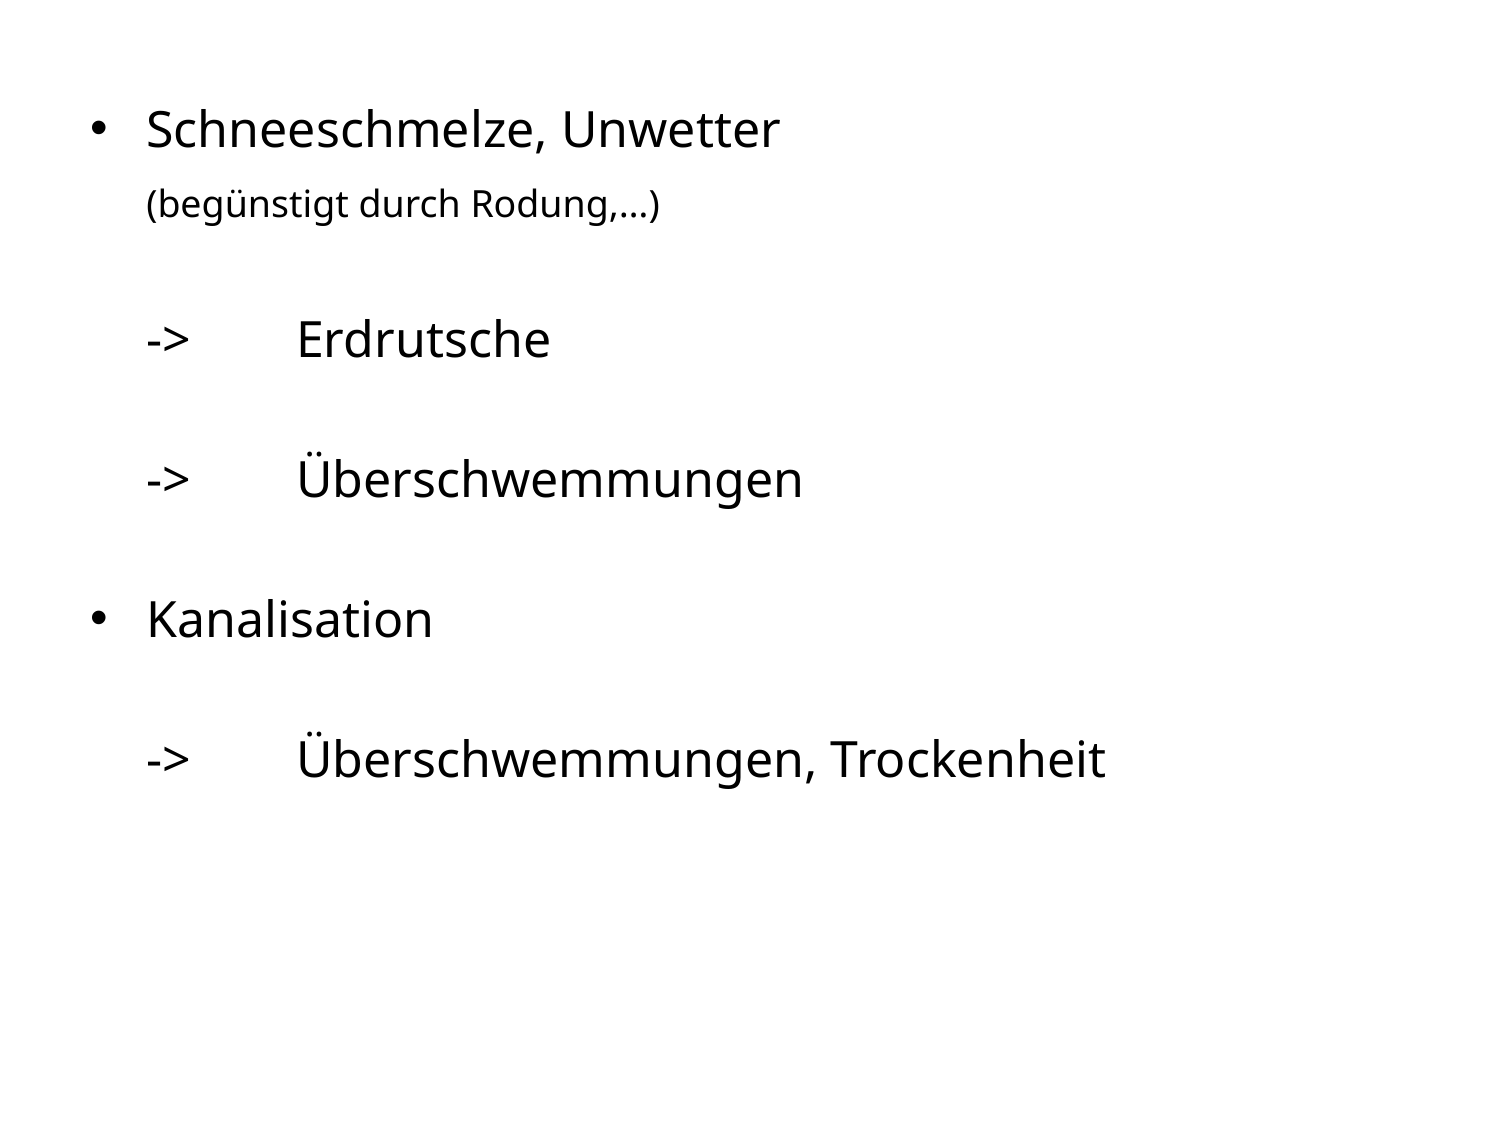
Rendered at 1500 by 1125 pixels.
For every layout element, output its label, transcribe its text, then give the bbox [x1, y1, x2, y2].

list Schneeschmelze, Unwetter (begünstigt durch Rodung,…) -> Erdrutsche -> Überschwemmungen Kanalisation -> Überschwemmungen, Trockenheit [75, 90, 1425, 1005]
